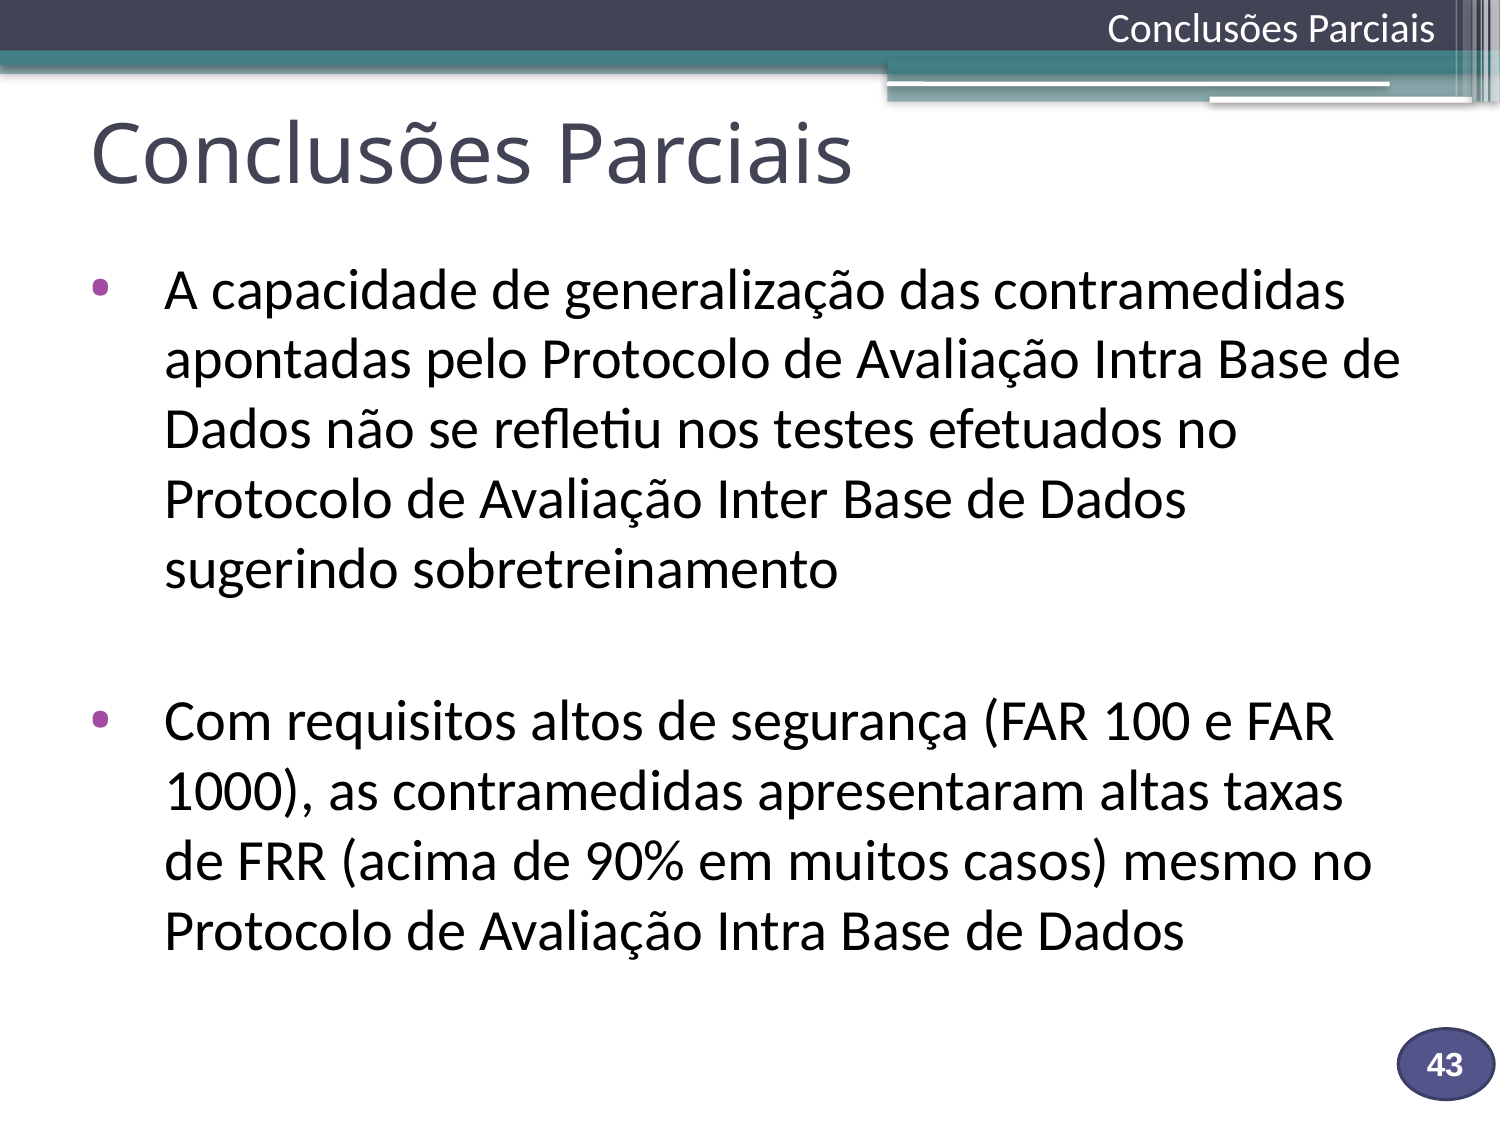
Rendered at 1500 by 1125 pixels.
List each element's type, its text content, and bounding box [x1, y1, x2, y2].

list A capacidade de generalização das contramedidas apontadas pelo Protocolo de Avaliação Intra Base de Dados não se refletiu nos testes efetuados no Protocolo de Avaliação Inter Base de Dados sugerindo sobretreinamento Com requisitos altos de segurança (FAR 100 e FAR 1000), as contramedidas apresentaram altas taxas de FRR (acima de 90% em muitos casos) mesmo no Protocolo de Avaliação Intra Base de Dados [75, 243, 1425, 1079]
title Conclusões Parciais [74, 62, 1425, 238]
text_box Conclusões Parciais [1092, 0, 1451, 59]
